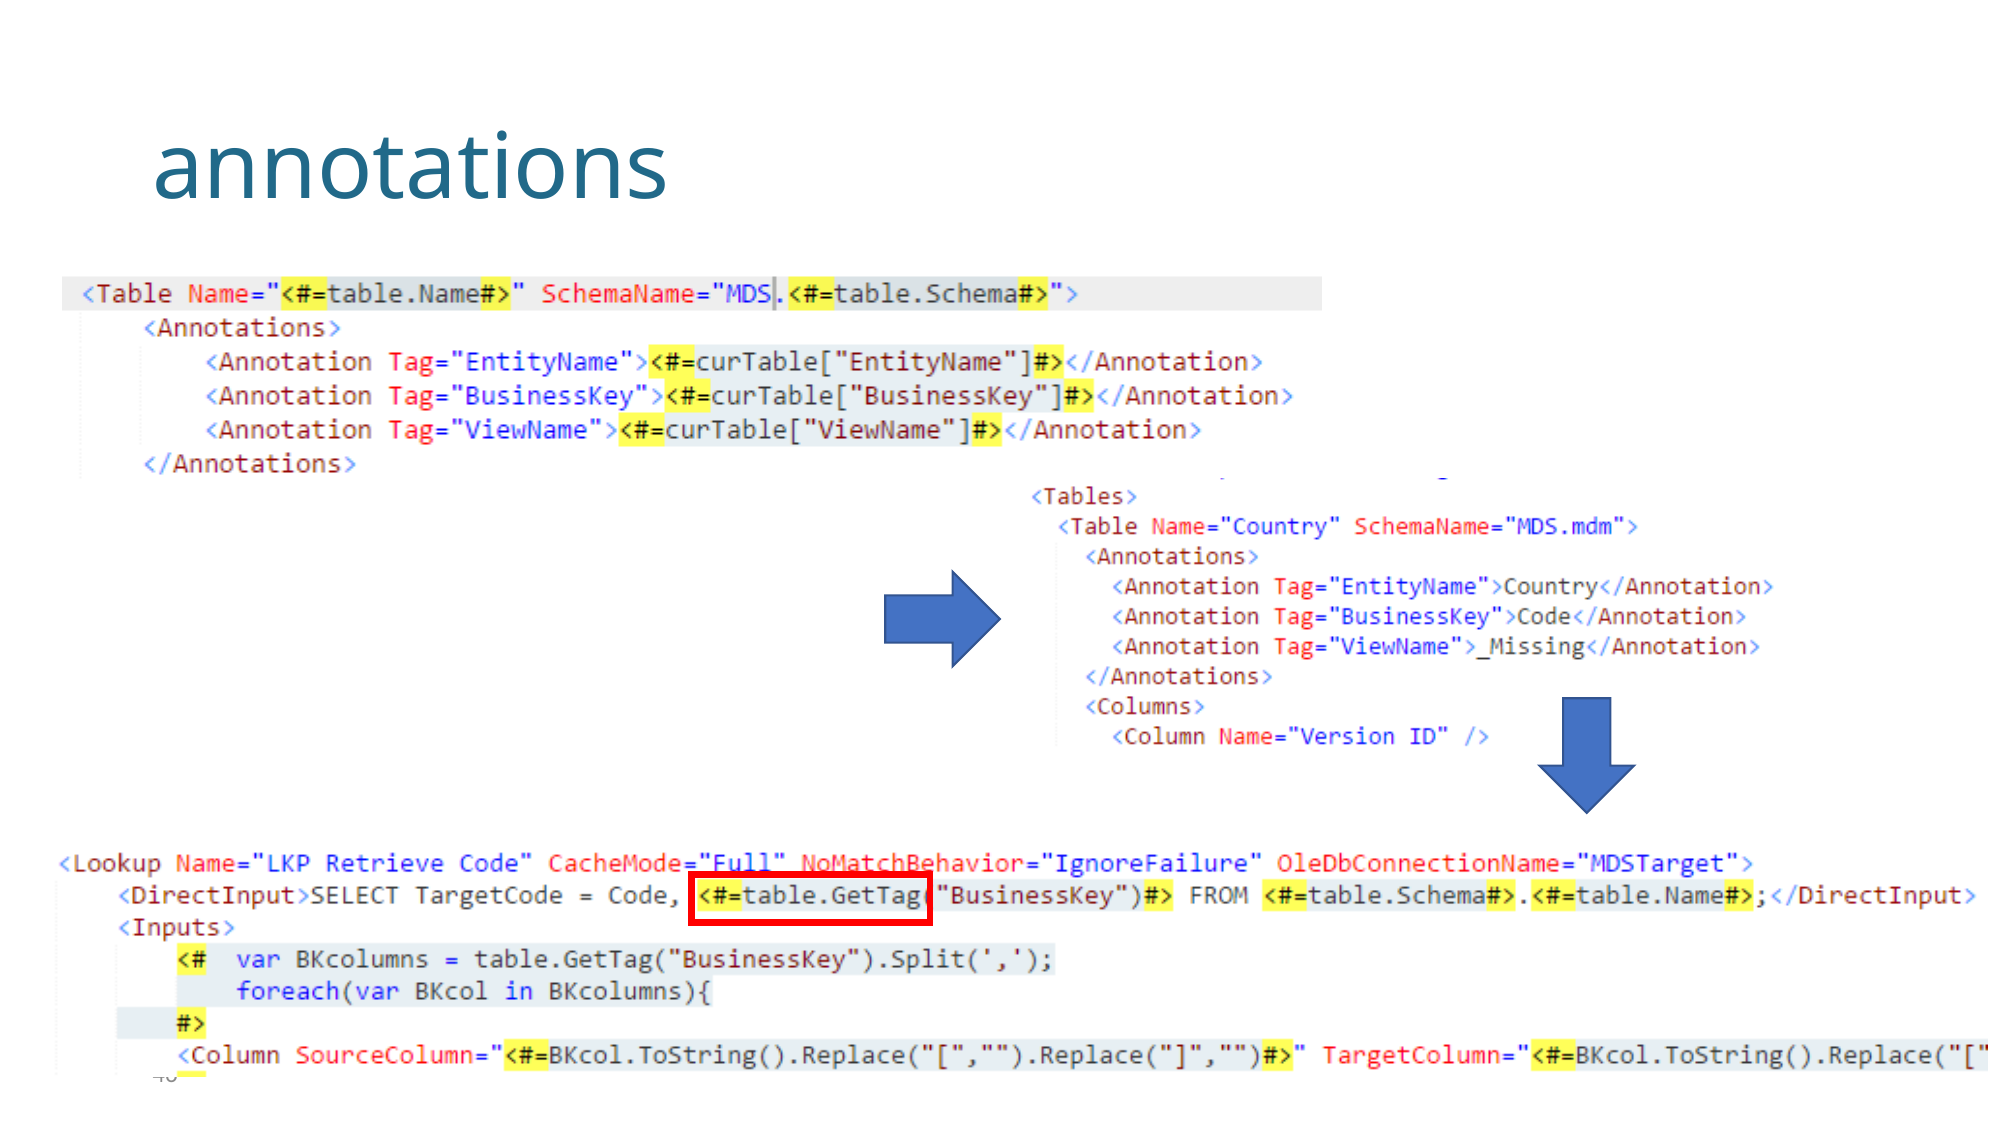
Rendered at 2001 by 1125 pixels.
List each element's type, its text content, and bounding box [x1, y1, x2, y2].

text_box [884, 569, 1002, 669]
slide_number 46 [137, 1077, 588, 1103]
picture [61, 261, 1800, 748]
title annotations [137, 59, 1863, 278]
text_box [1536, 748, 1637, 815]
picture [45, 842, 1988, 1077]
